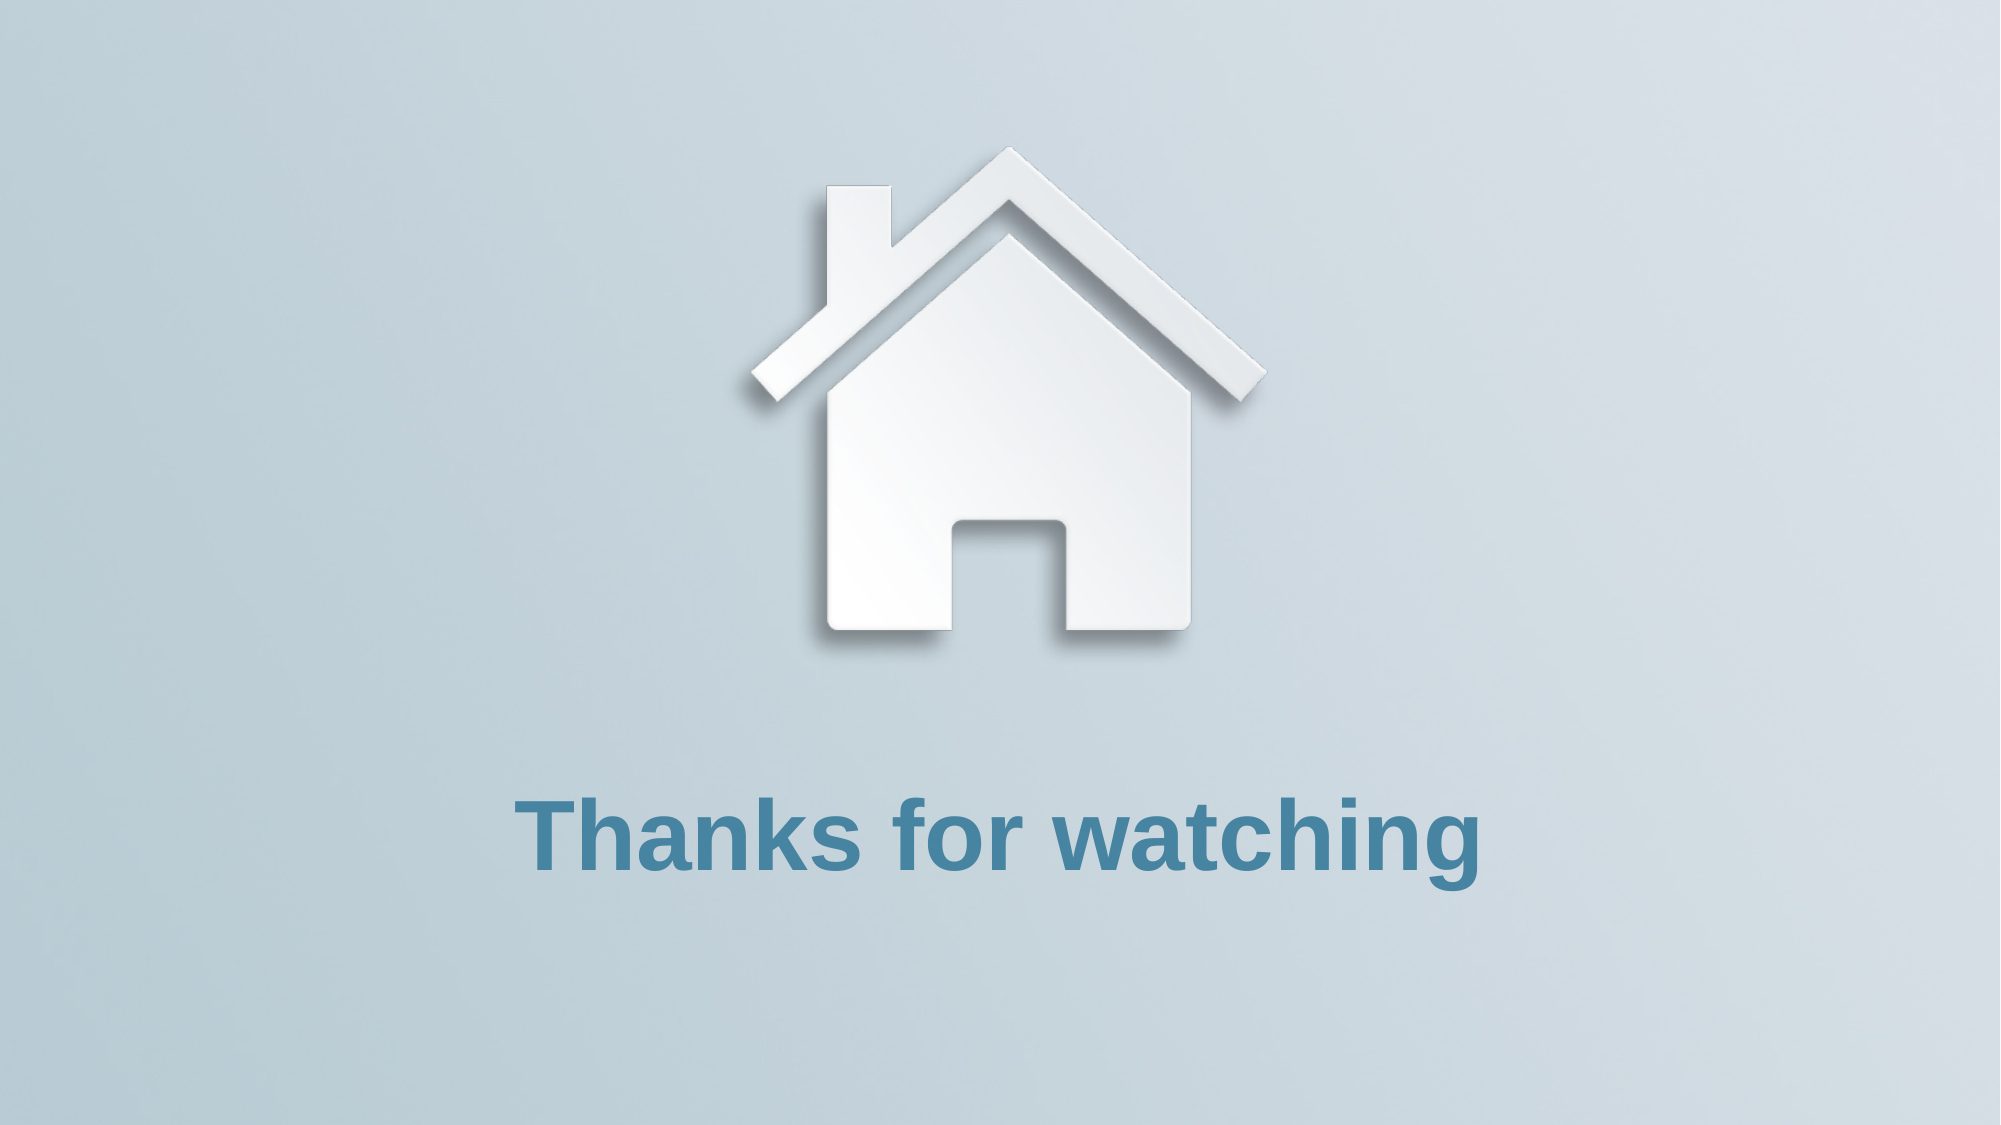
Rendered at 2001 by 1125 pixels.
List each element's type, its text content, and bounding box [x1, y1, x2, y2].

list Thanks for watching [0, 769, 2000, 893]
picture [0, 0, 2001, 1125]
